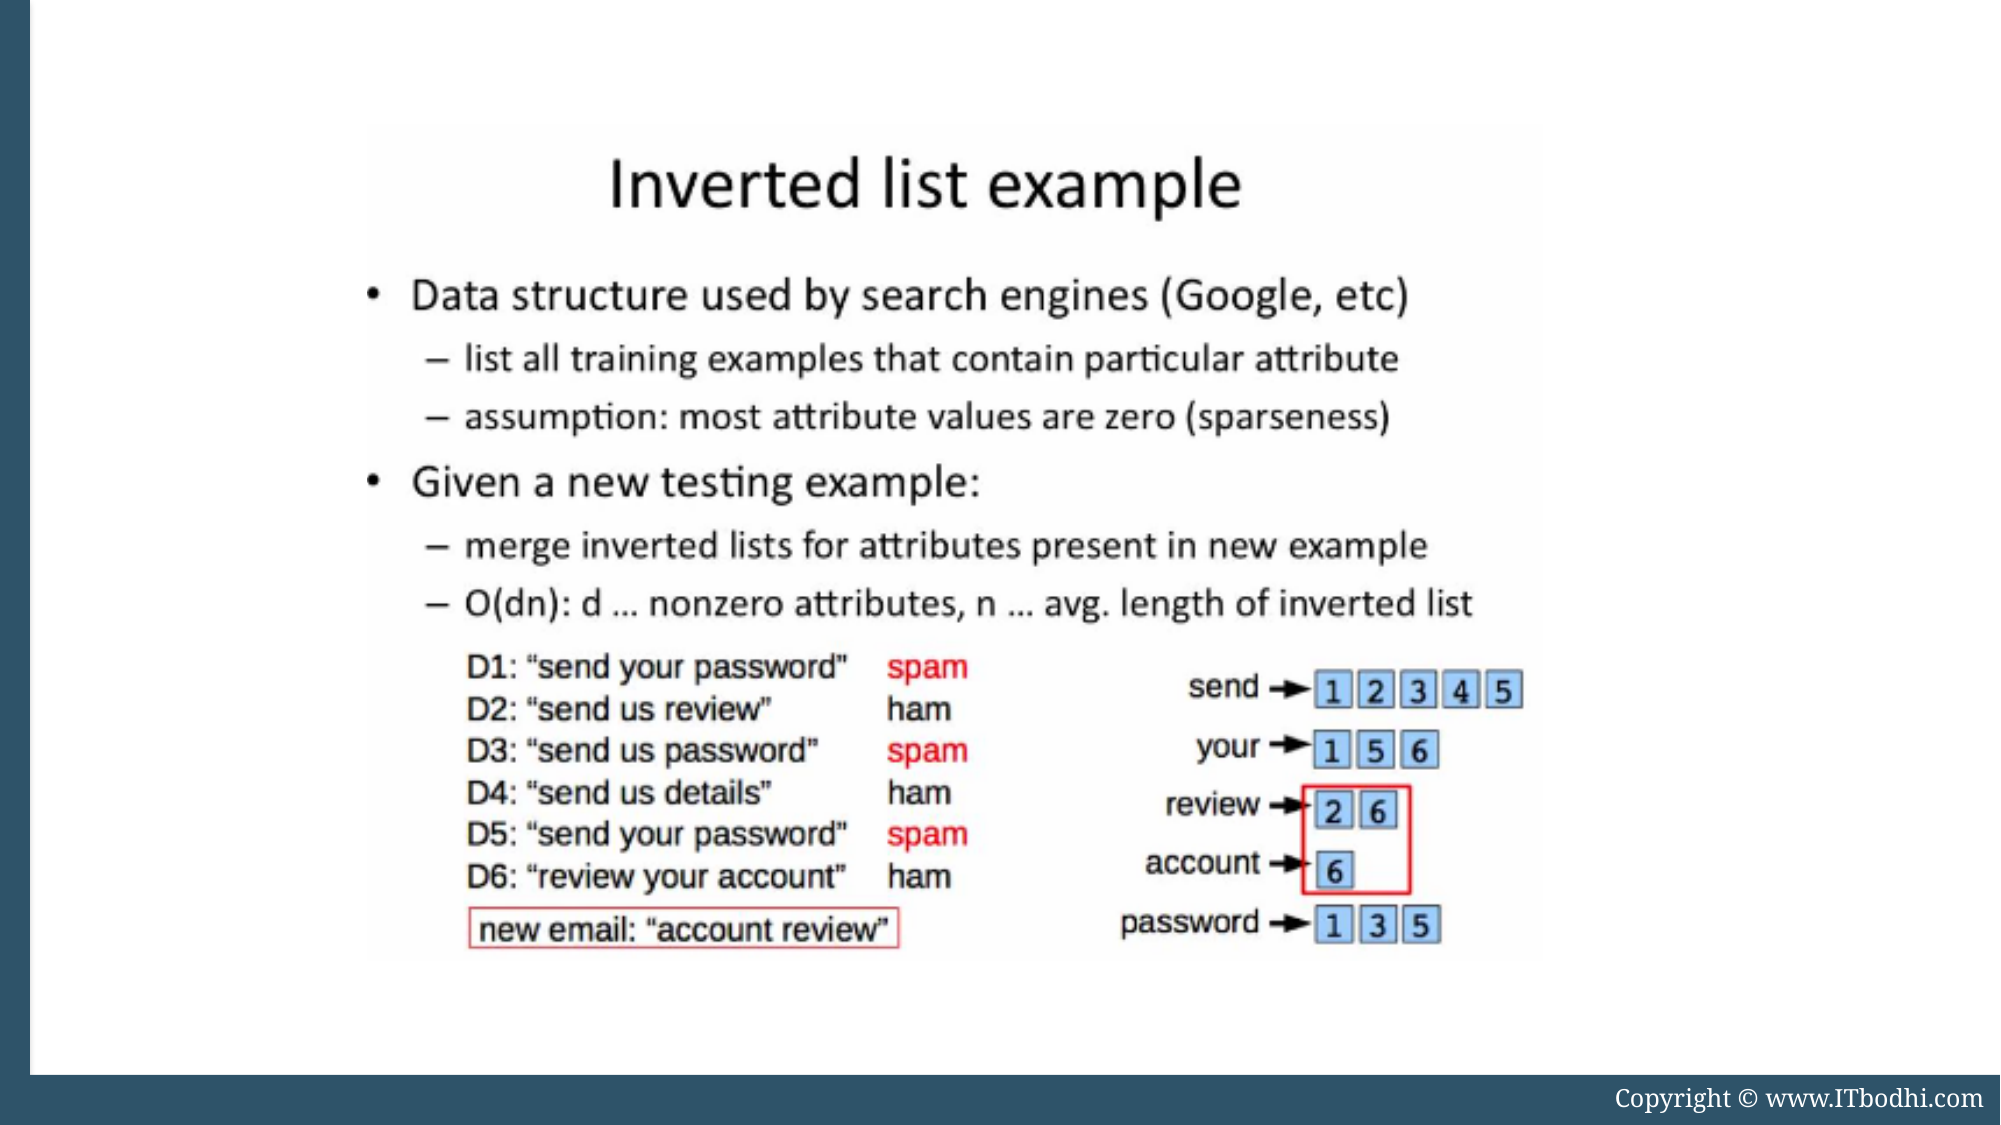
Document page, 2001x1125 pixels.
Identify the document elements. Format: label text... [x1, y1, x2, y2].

picture [367, 124, 1576, 961]
text_box Copyright © www.ITbodhi.com [24, 1074, 2000, 1125]
